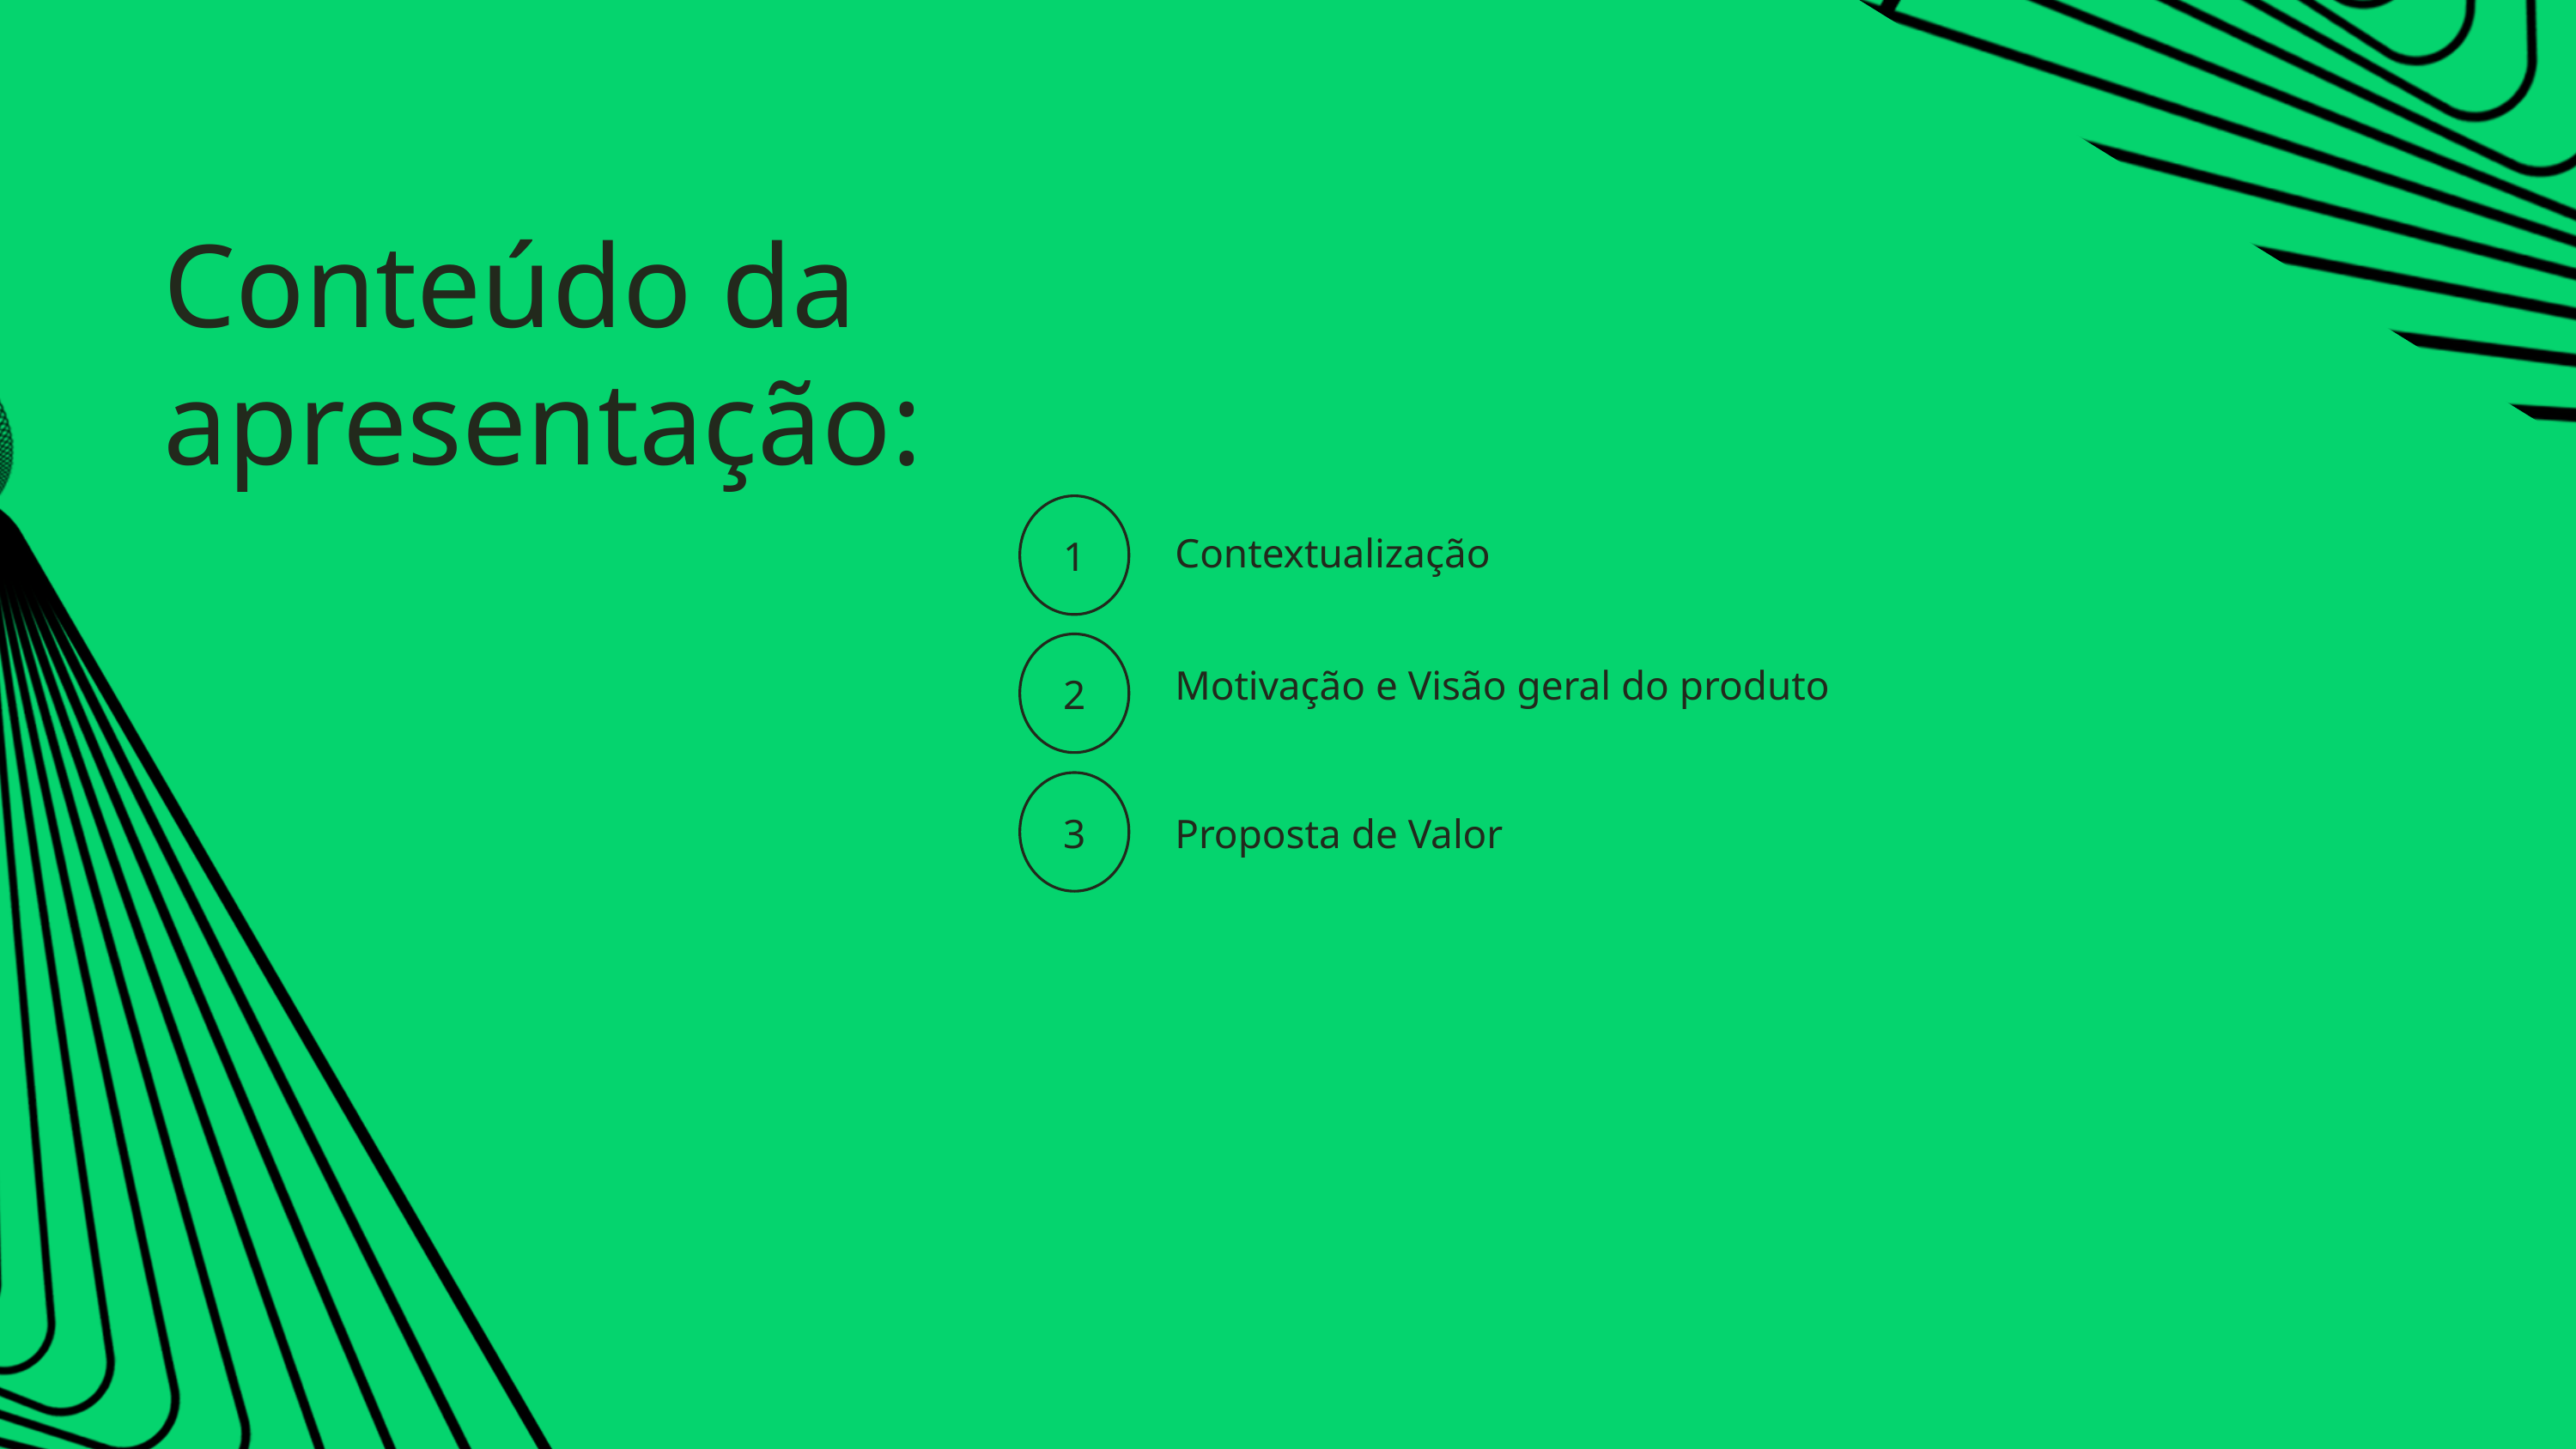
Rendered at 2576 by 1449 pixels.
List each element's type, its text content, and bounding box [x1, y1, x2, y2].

text_box Proposta de Valor [1175, 805, 1642, 858]
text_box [1019, 634, 1129, 753]
text_box Motivação e Visão geral do produto [1175, 656, 1896, 708]
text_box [1019, 772, 1129, 892]
text_box Conteúdo da apresentação: [163, 212, 993, 488]
text_box [1859, 0, 2576, 446]
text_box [1019, 495, 1129, 615]
text_box Contextualização [1175, 524, 1552, 576]
text_box [0, 321, 589, 1449]
